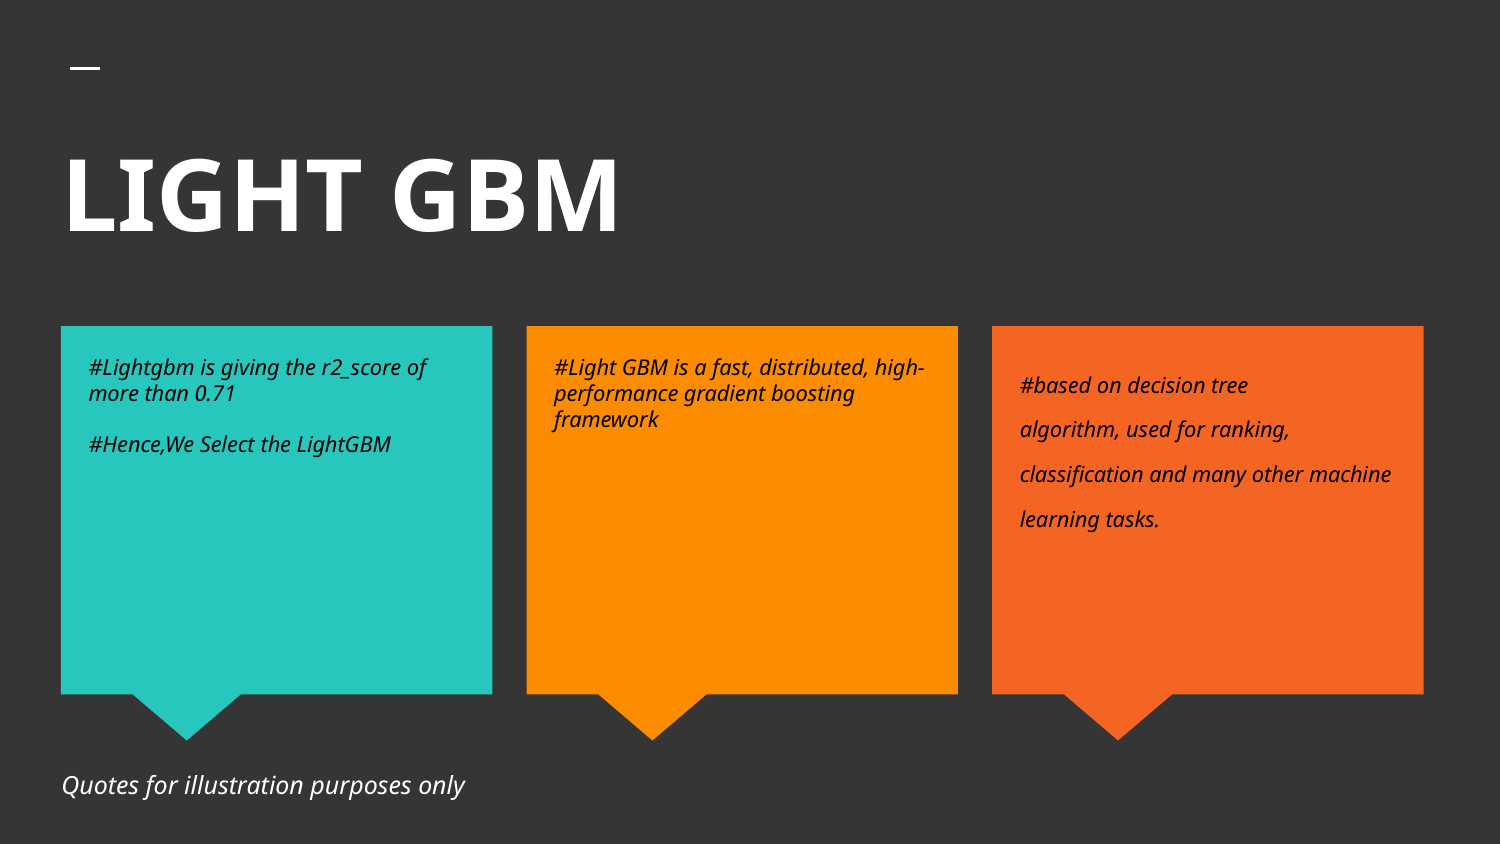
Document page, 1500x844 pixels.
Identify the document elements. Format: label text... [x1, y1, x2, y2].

title #Light GBM is a fast, distributed, high-performance gradient boosting framework [539, 338, 947, 668]
text_box [526, 326, 958, 741]
text_box [60, 326, 493, 741]
text_box Quotes for illustration purposes only [46, 763, 1071, 806]
title #Lightgbm is giving the r2_score of more than 0.71 #Hence,We Select the LightGBM [73, 338, 481, 668]
text_box [992, 326, 1424, 741]
title #based on decision tree algorithm, used for ranking, classification and many other machine learning tasks. [1004, 338, 1412, 668]
title LIGHT GBM [46, 116, 1461, 285]
